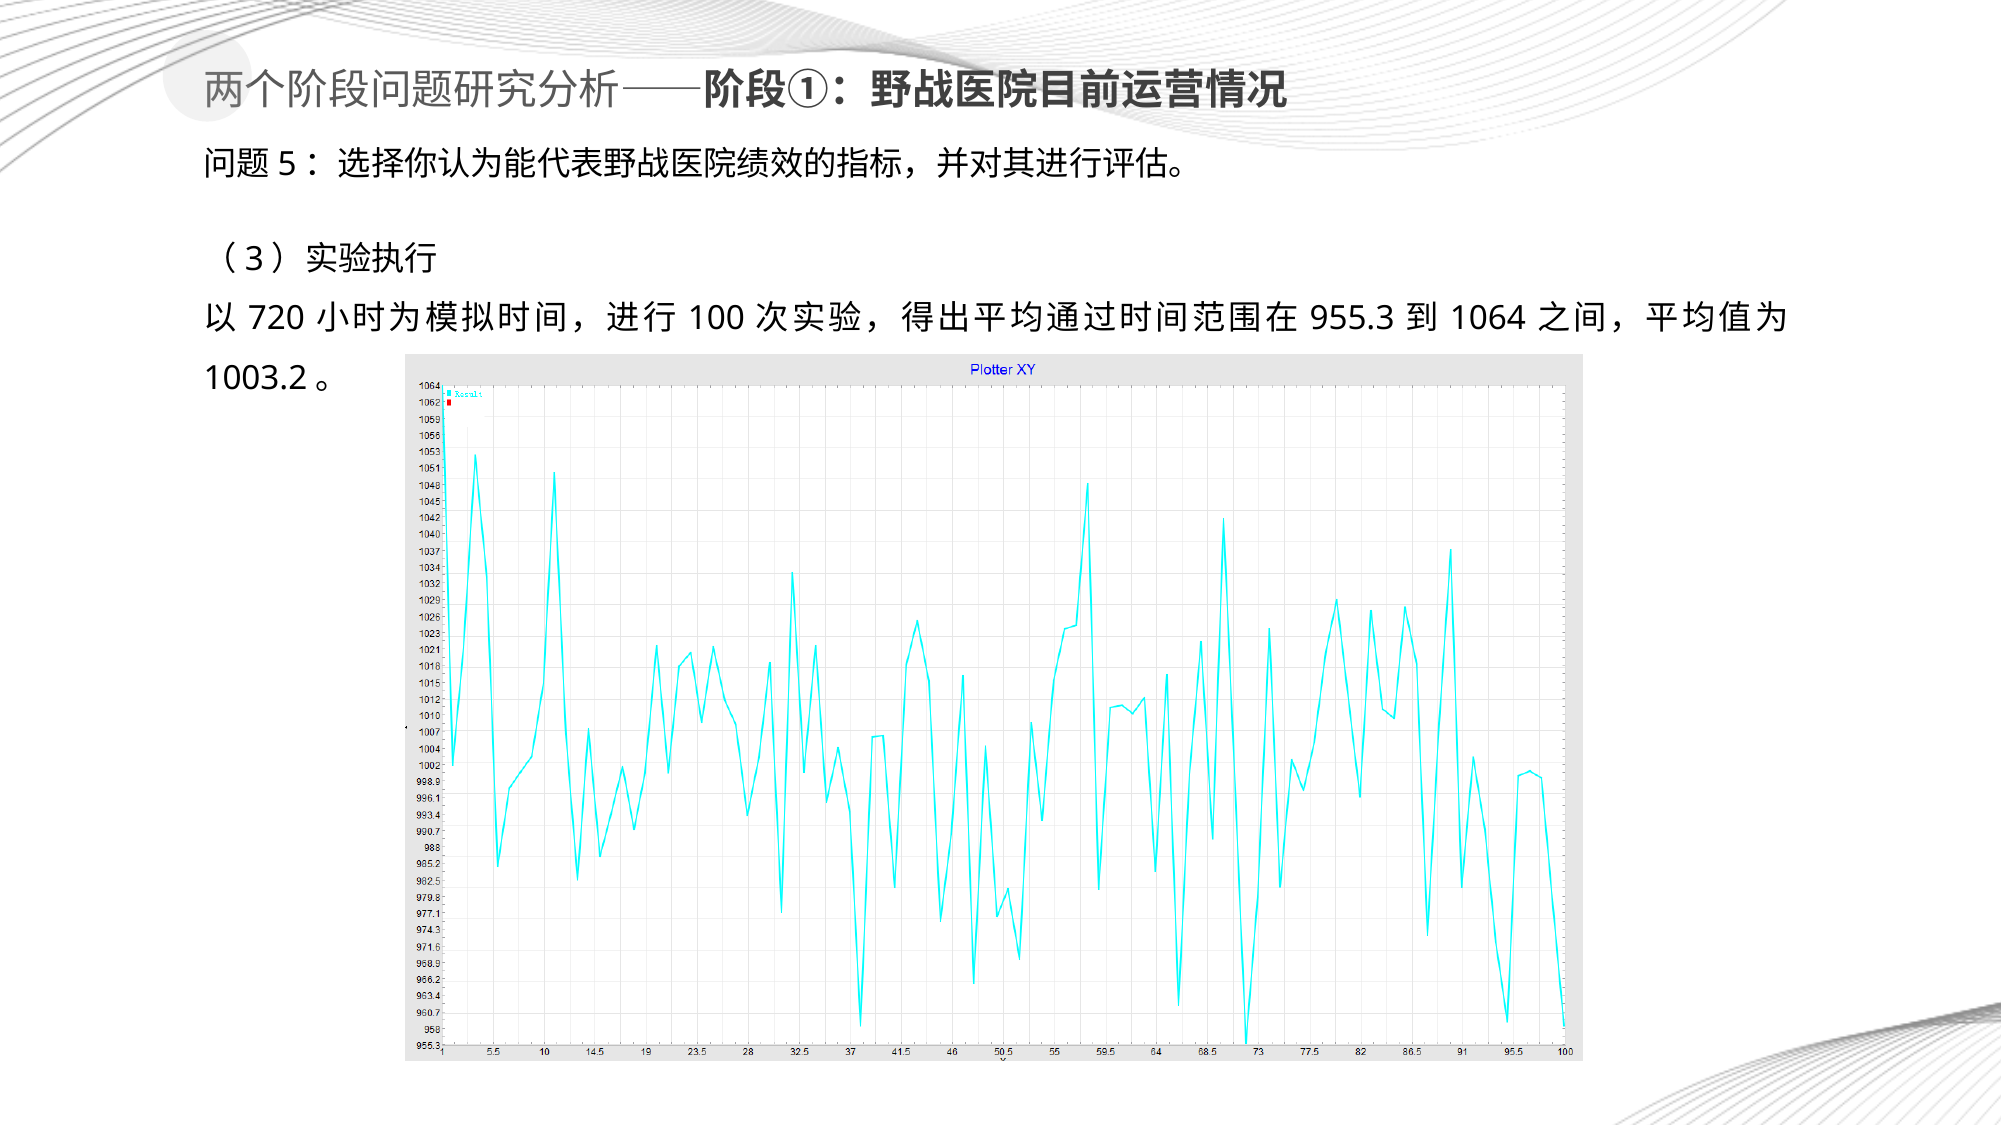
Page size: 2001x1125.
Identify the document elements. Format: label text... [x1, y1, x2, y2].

picture [405, 354, 2000, 1125]
text_box （3）实验执行 以720小时为模拟时间，进行100次实验，得出平均通过时间范围在955.3到1064之间，平均值为1003.2。 [188, 303, 1812, 524]
picture [0, 0, 1936, 303]
